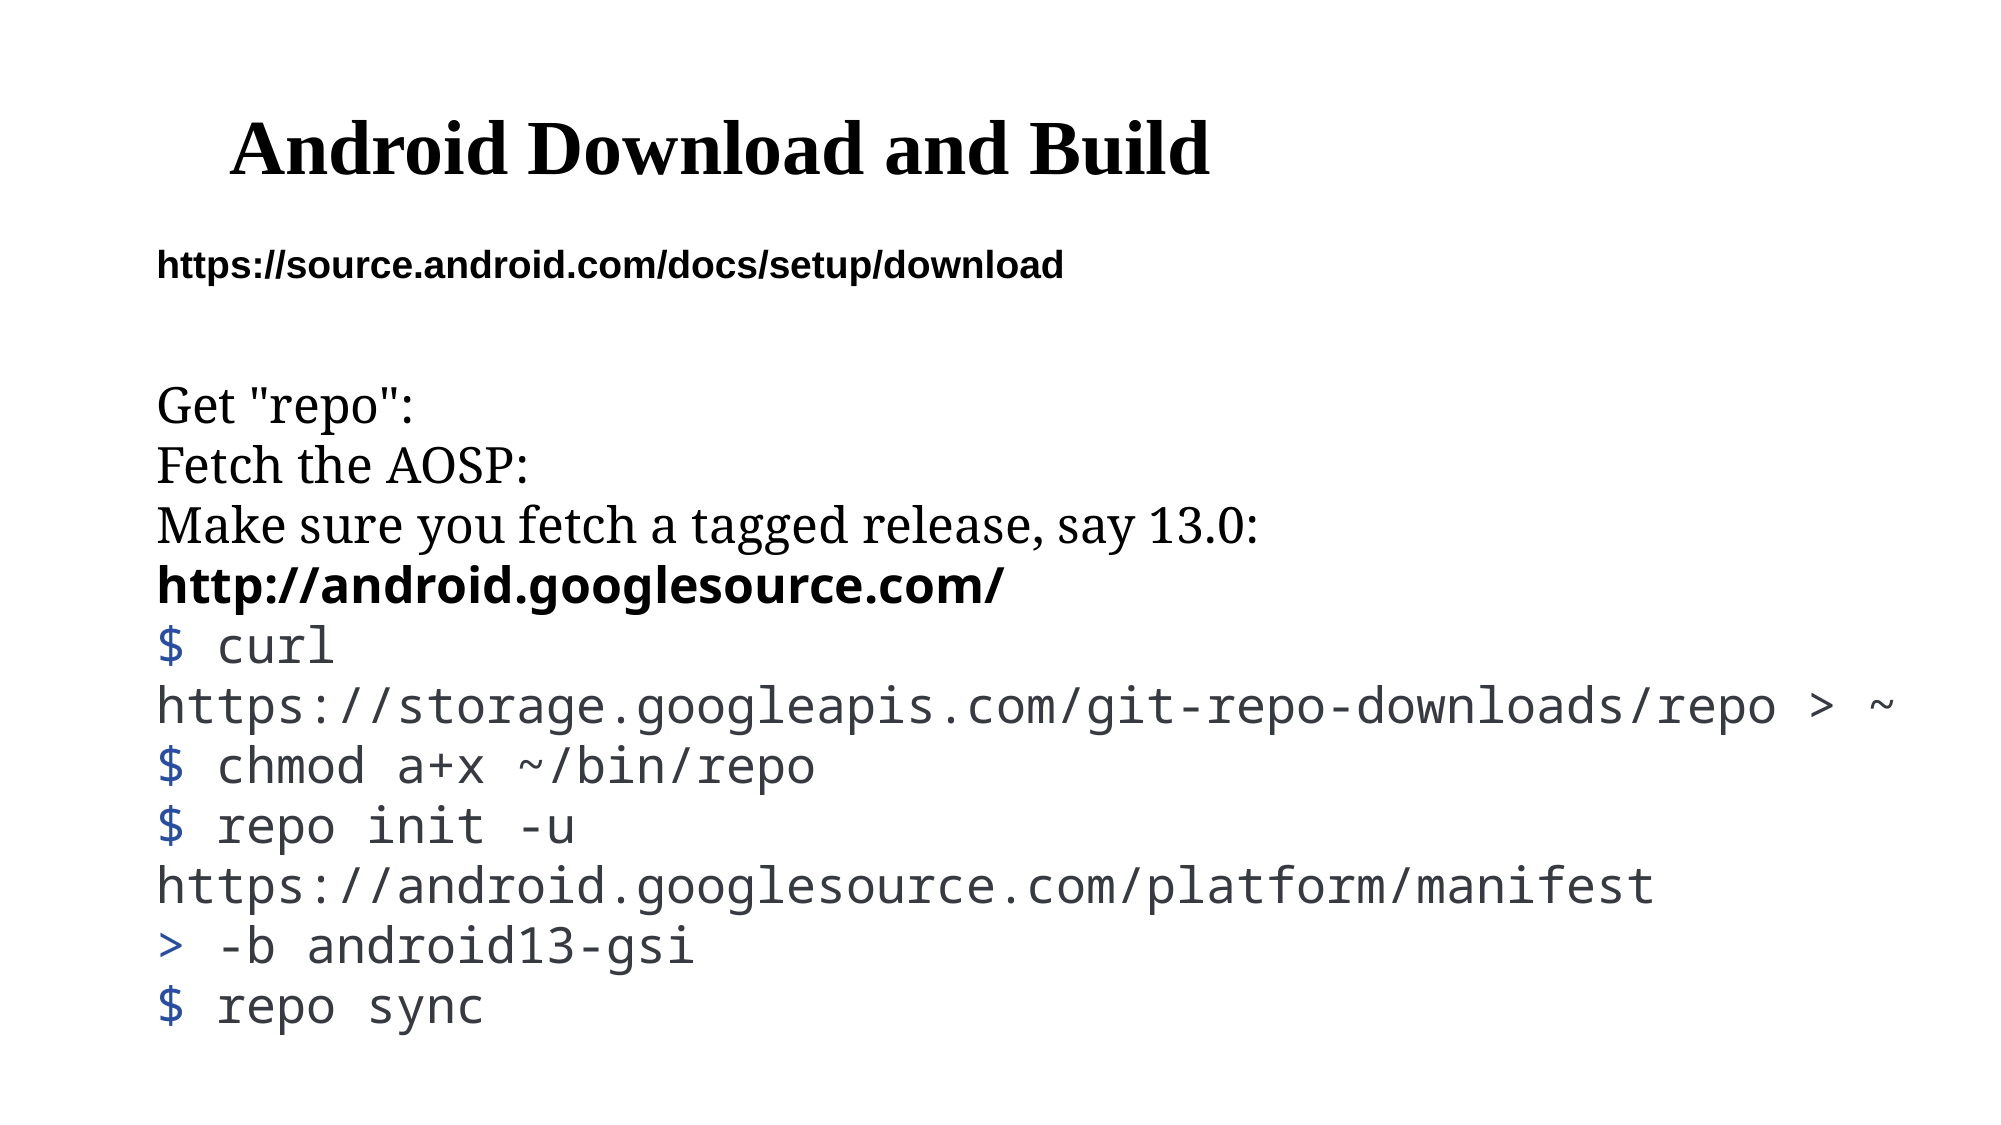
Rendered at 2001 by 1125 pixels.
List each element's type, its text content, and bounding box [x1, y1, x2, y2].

text_box https://source.android.com/docs/setup/download Get "repo": Fetch the AOSP: Make sure you fetch a tagged release, say 13.0: http://android.googlesource.com/ $ curl https://storage.googleapis.com/git-repo-downloads/repo > ~ $ chmod a+x ~/bin/repo $ repo init -u https://android.googlesource.com/platform/manifest > -b android13-gsi $ repo sync [156, 239, 1962, 318]
title Android Download and Build [170, 93, 1287, 239]
